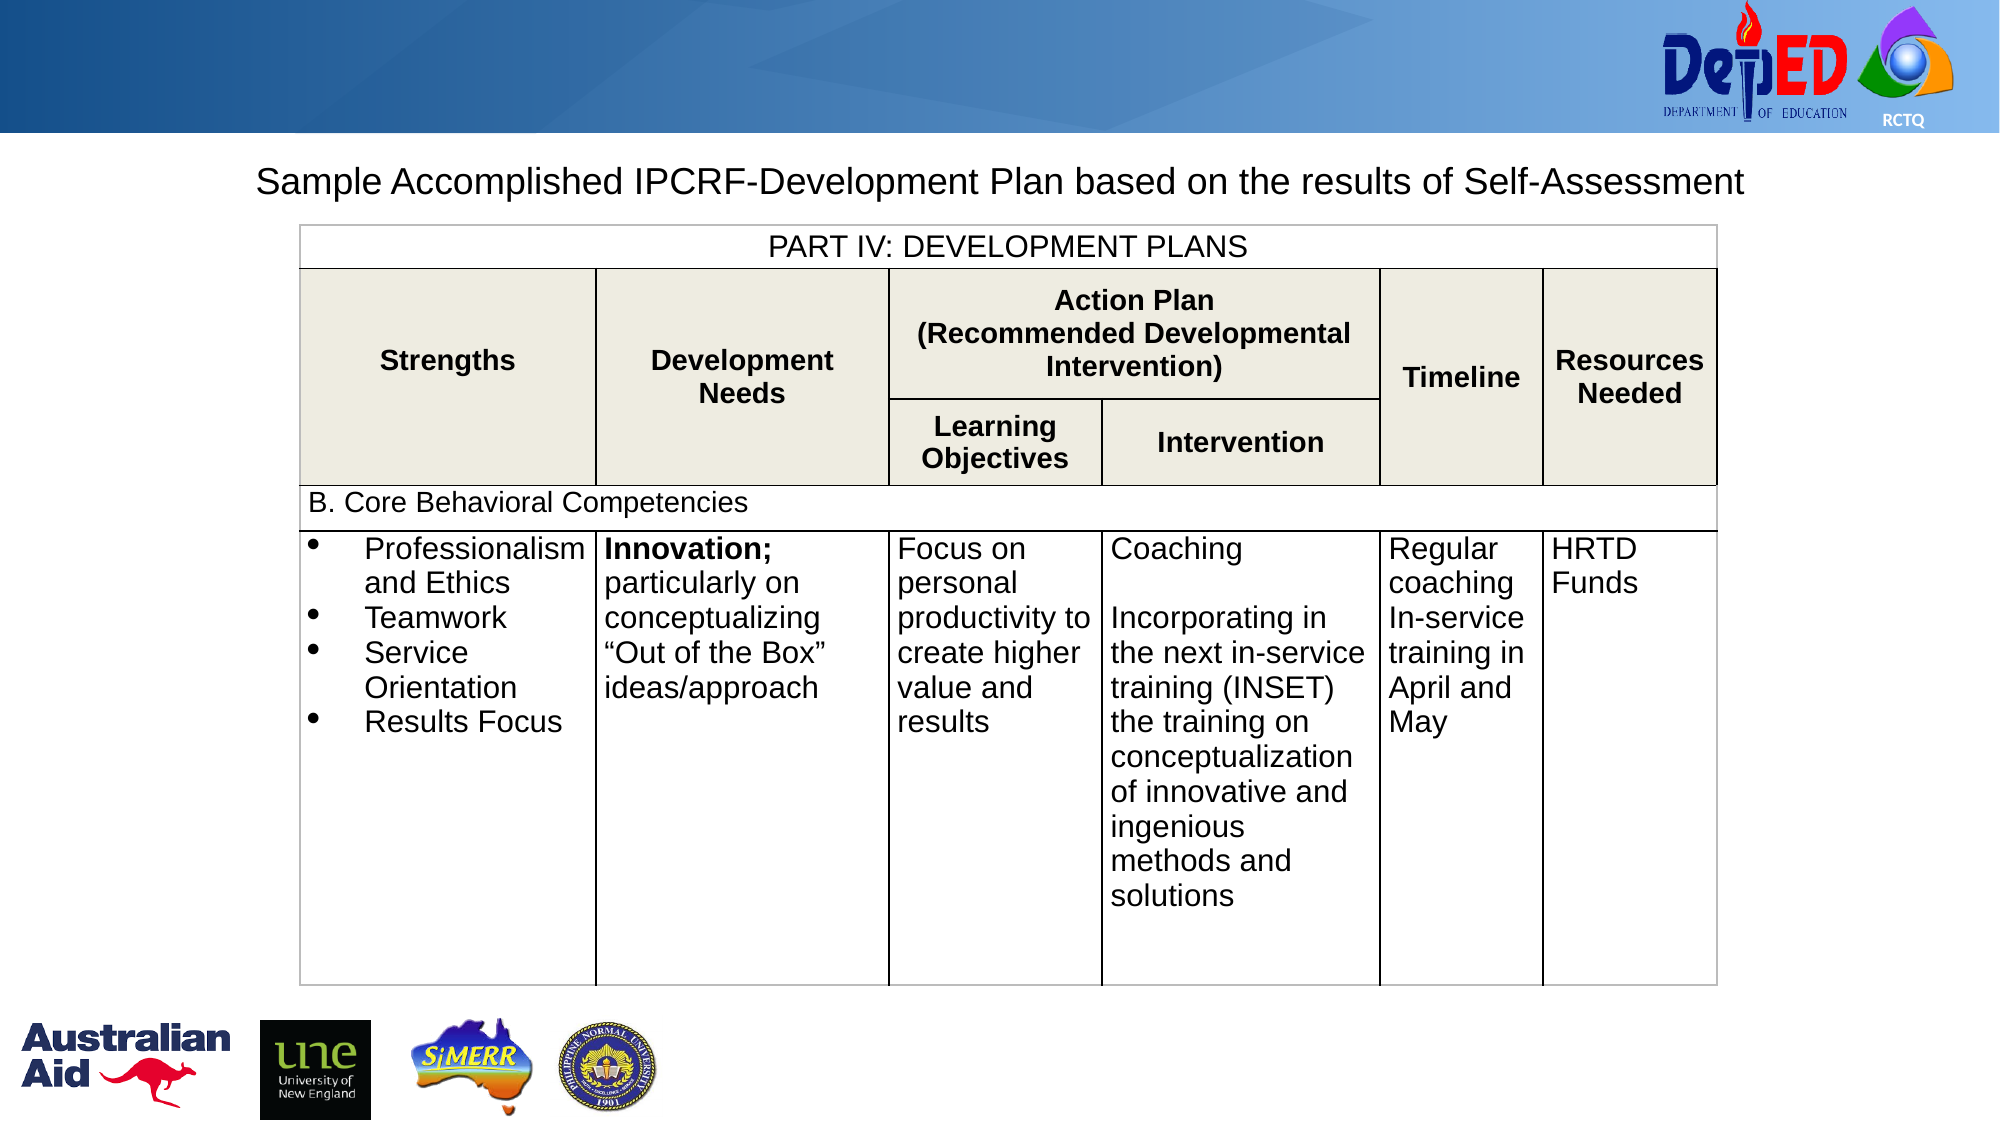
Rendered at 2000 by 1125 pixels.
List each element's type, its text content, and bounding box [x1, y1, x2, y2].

text_box Sample Accomplished IPCRF-Development Plan based on the results of Self-Assessment [119, 149, 1882, 210]
table_cell Professionalism and Ethics Teamwork Service Orientation Results Focus [301, 532, 595, 984]
table_header PART IV: DEVELOPMENT PLANS [301, 226, 1716, 268]
table_cell Strengths [301, 269, 595, 485]
picture [260, 1020, 371, 1120]
table_cell Focus on personal productivity to create higher value and results [890, 532, 1101, 984]
picture [1663, 0, 1847, 122]
table_cell Resources Needed [1544, 269, 1716, 485]
table_cell Action Plan (Recommended Developmental Intervention) [890, 269, 1379, 398]
table_cell Regular coaching In-service training in April and May [1381, 532, 1542, 984]
table_cell Coaching Incorporating in the next in-service training (INSET) the training on conceptualization of innovative and ingenious methods and solutions [1103, 532, 1379, 984]
table_cell Learning Objectives [890, 400, 1101, 485]
picture [21, 1023, 230, 1108]
picture [1854, 3, 1958, 100]
table_cell B. Core Behavioral Competencies [301, 486, 1716, 530]
table_cell Development Needs [597, 269, 888, 485]
picture [391, 994, 663, 1125]
table_cell Innovation; particularly on conceptualizing “Out of the Box” ideas/approach [597, 532, 888, 984]
table_cell Intervention [1103, 400, 1379, 485]
table_cell Timeline [1381, 269, 1542, 485]
table_cell HRTD Funds [1544, 532, 1716, 984]
